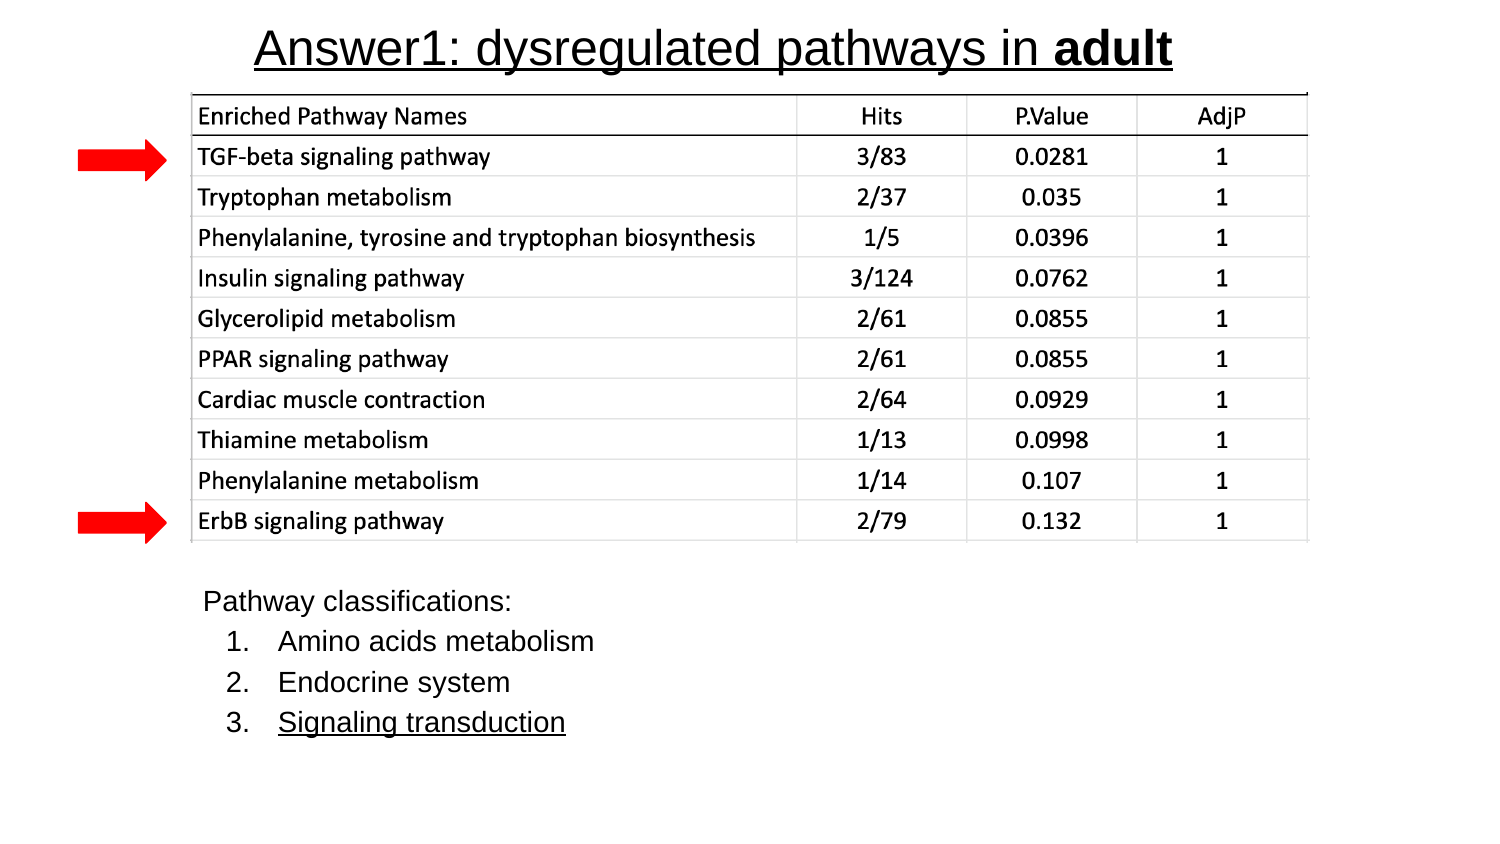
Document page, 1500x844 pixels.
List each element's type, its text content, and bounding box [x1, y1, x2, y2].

picture [190, 91, 1310, 543]
text_box [78, 139, 167, 181]
text_box [78, 502, 167, 544]
title Answer1: dysregulated pathways in adult [238, 0, 1207, 81]
text_box Pathway classifications: Amino acids metabolism Endocrine system Signaling transduction [187, 562, 1357, 782]
